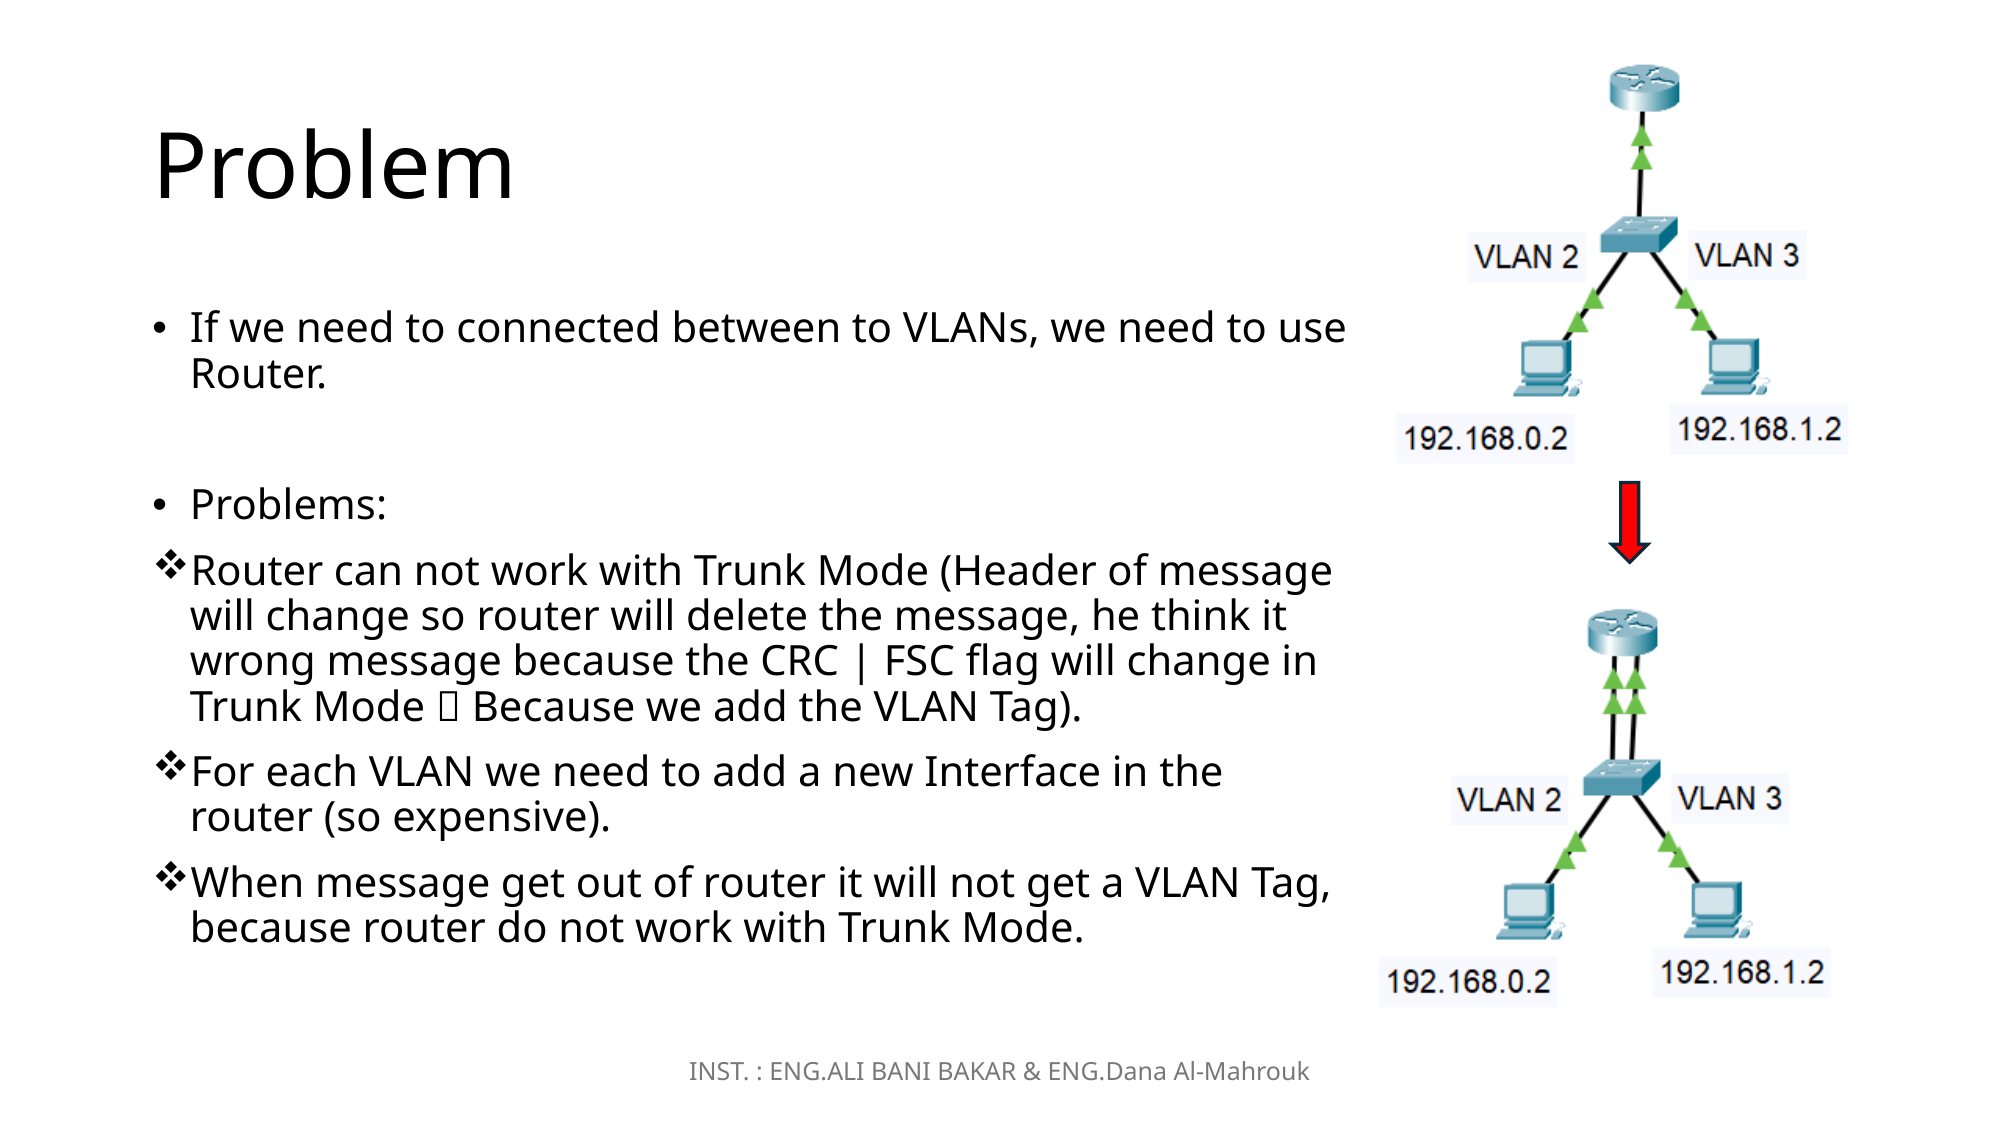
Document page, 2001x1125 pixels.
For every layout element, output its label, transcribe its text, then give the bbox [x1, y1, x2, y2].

text_box [1607, 526, 1652, 565]
picture [1336, 575, 1923, 1074]
title Problem [137, 59, 1361, 278]
picture [1361, 29, 1898, 526]
footer INST. : ENG.ALI BANI BAKAR & ENG.Dana Al-Mahrouk [662, 1042, 1338, 1103]
list If we need to connected between to VLANs, we need to use Router. Problems: Router can not work with Trunk Mode (Header of message will change so router will delete the message, he think it wrong message because the CRC | FSC flag will change in Trunk Mode  Because we add the VLAN Tag). For each VLAN we need to add a new Interface in the router (so expensive). When message get out of router it will not get a VLAN Tag, because router do not work with Trunk Mode. [137, 299, 1363, 1014]
